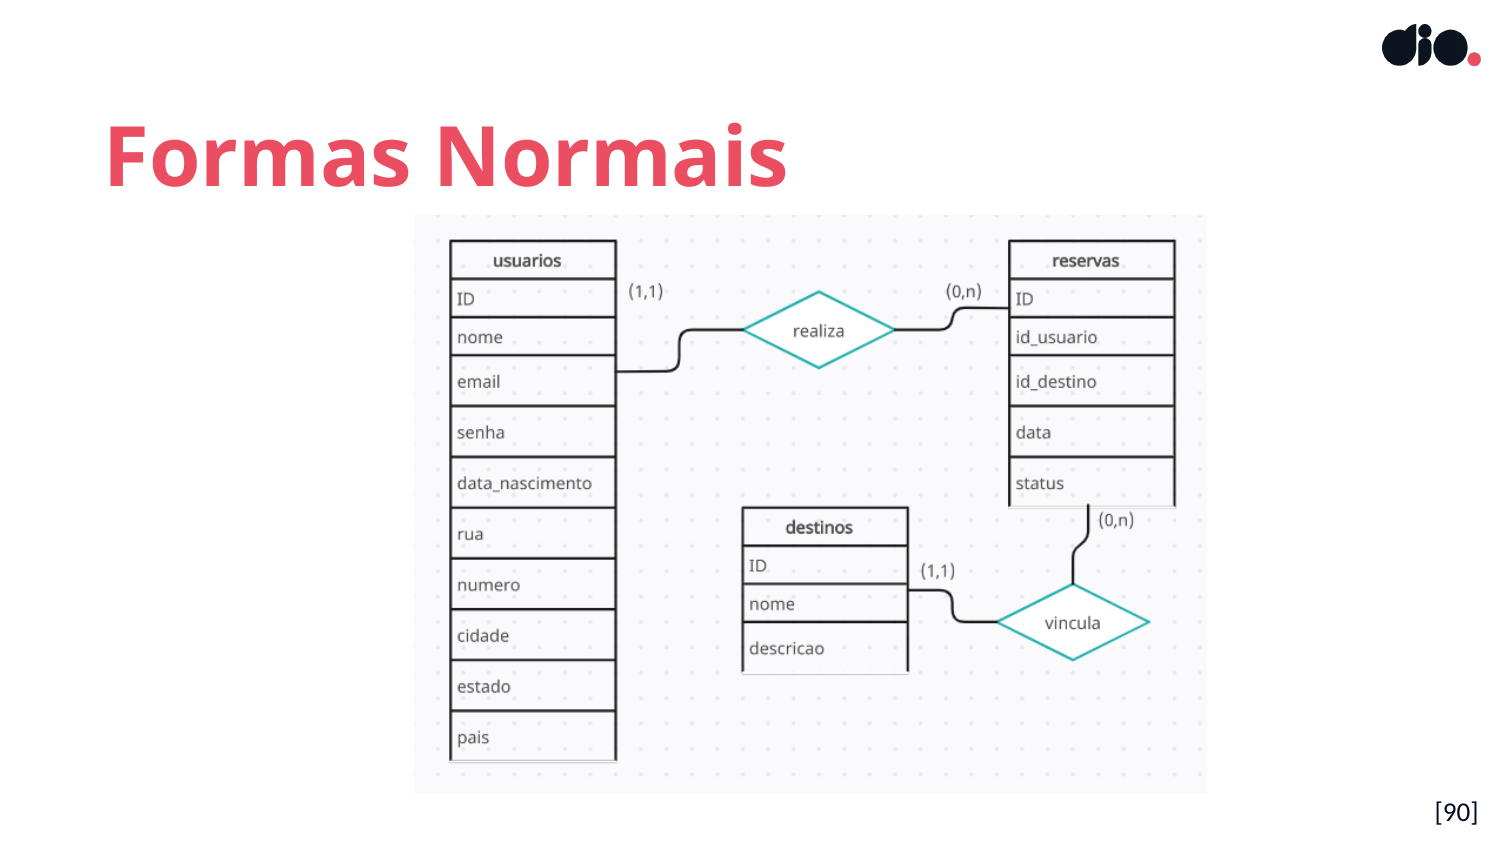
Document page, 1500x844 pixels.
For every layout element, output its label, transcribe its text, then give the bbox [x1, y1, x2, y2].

picture [1382, 24, 1481, 67]
picture [413, 215, 1207, 794]
slide_number [90] [1403, 779, 1494, 844]
text_box Formas Normais [88, 76, 1404, 216]
